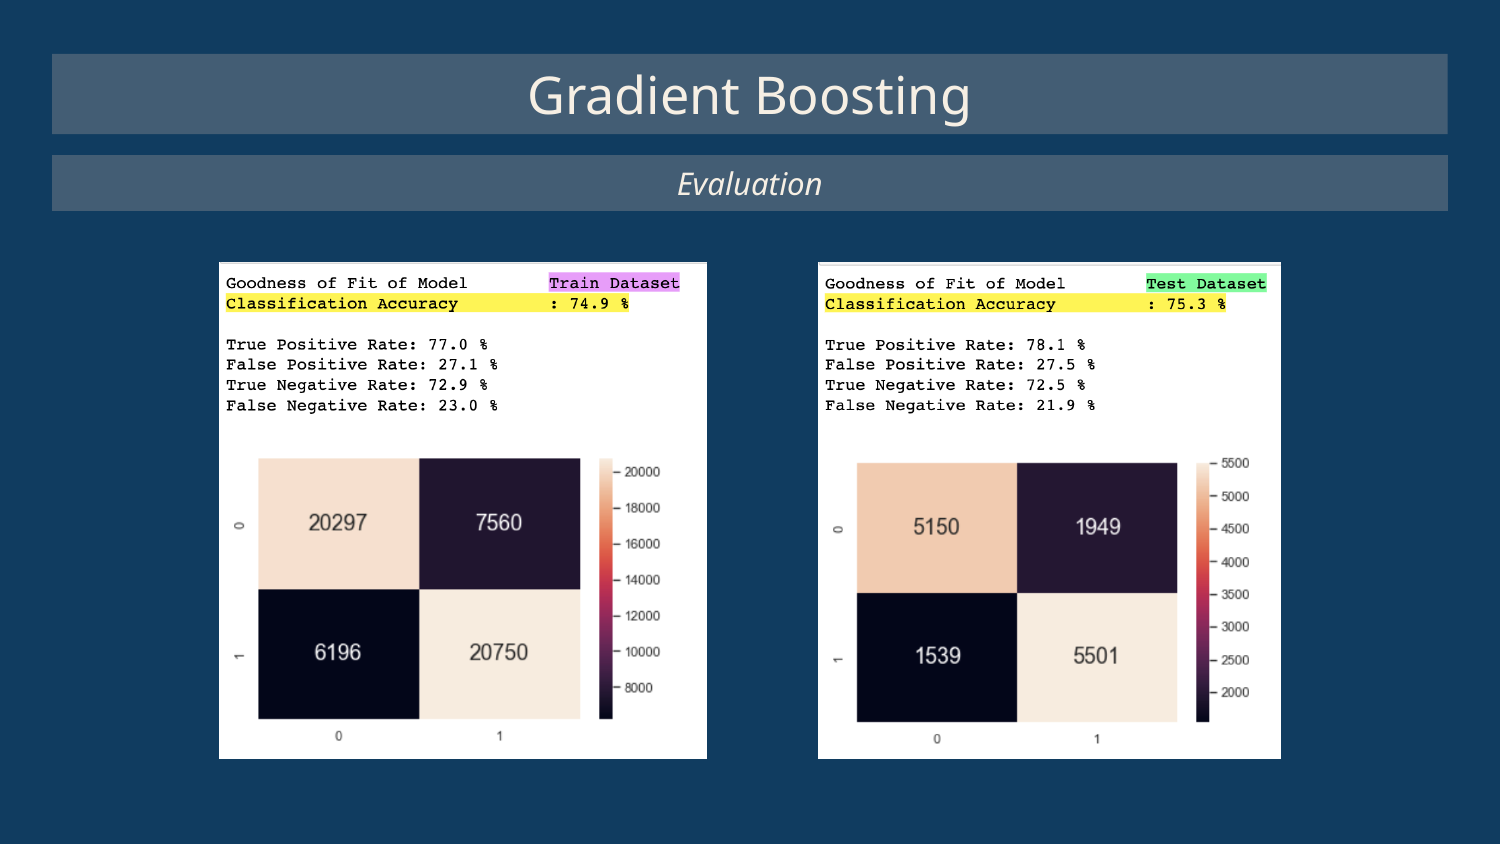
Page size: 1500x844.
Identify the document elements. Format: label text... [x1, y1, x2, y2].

text_box Evaluation [52, 148, 1448, 217]
text_box Gradient Boosting [116, 60, 1384, 127]
picture [818, 262, 1281, 759]
picture [219, 262, 707, 759]
text_box [52, 53, 1448, 135]
